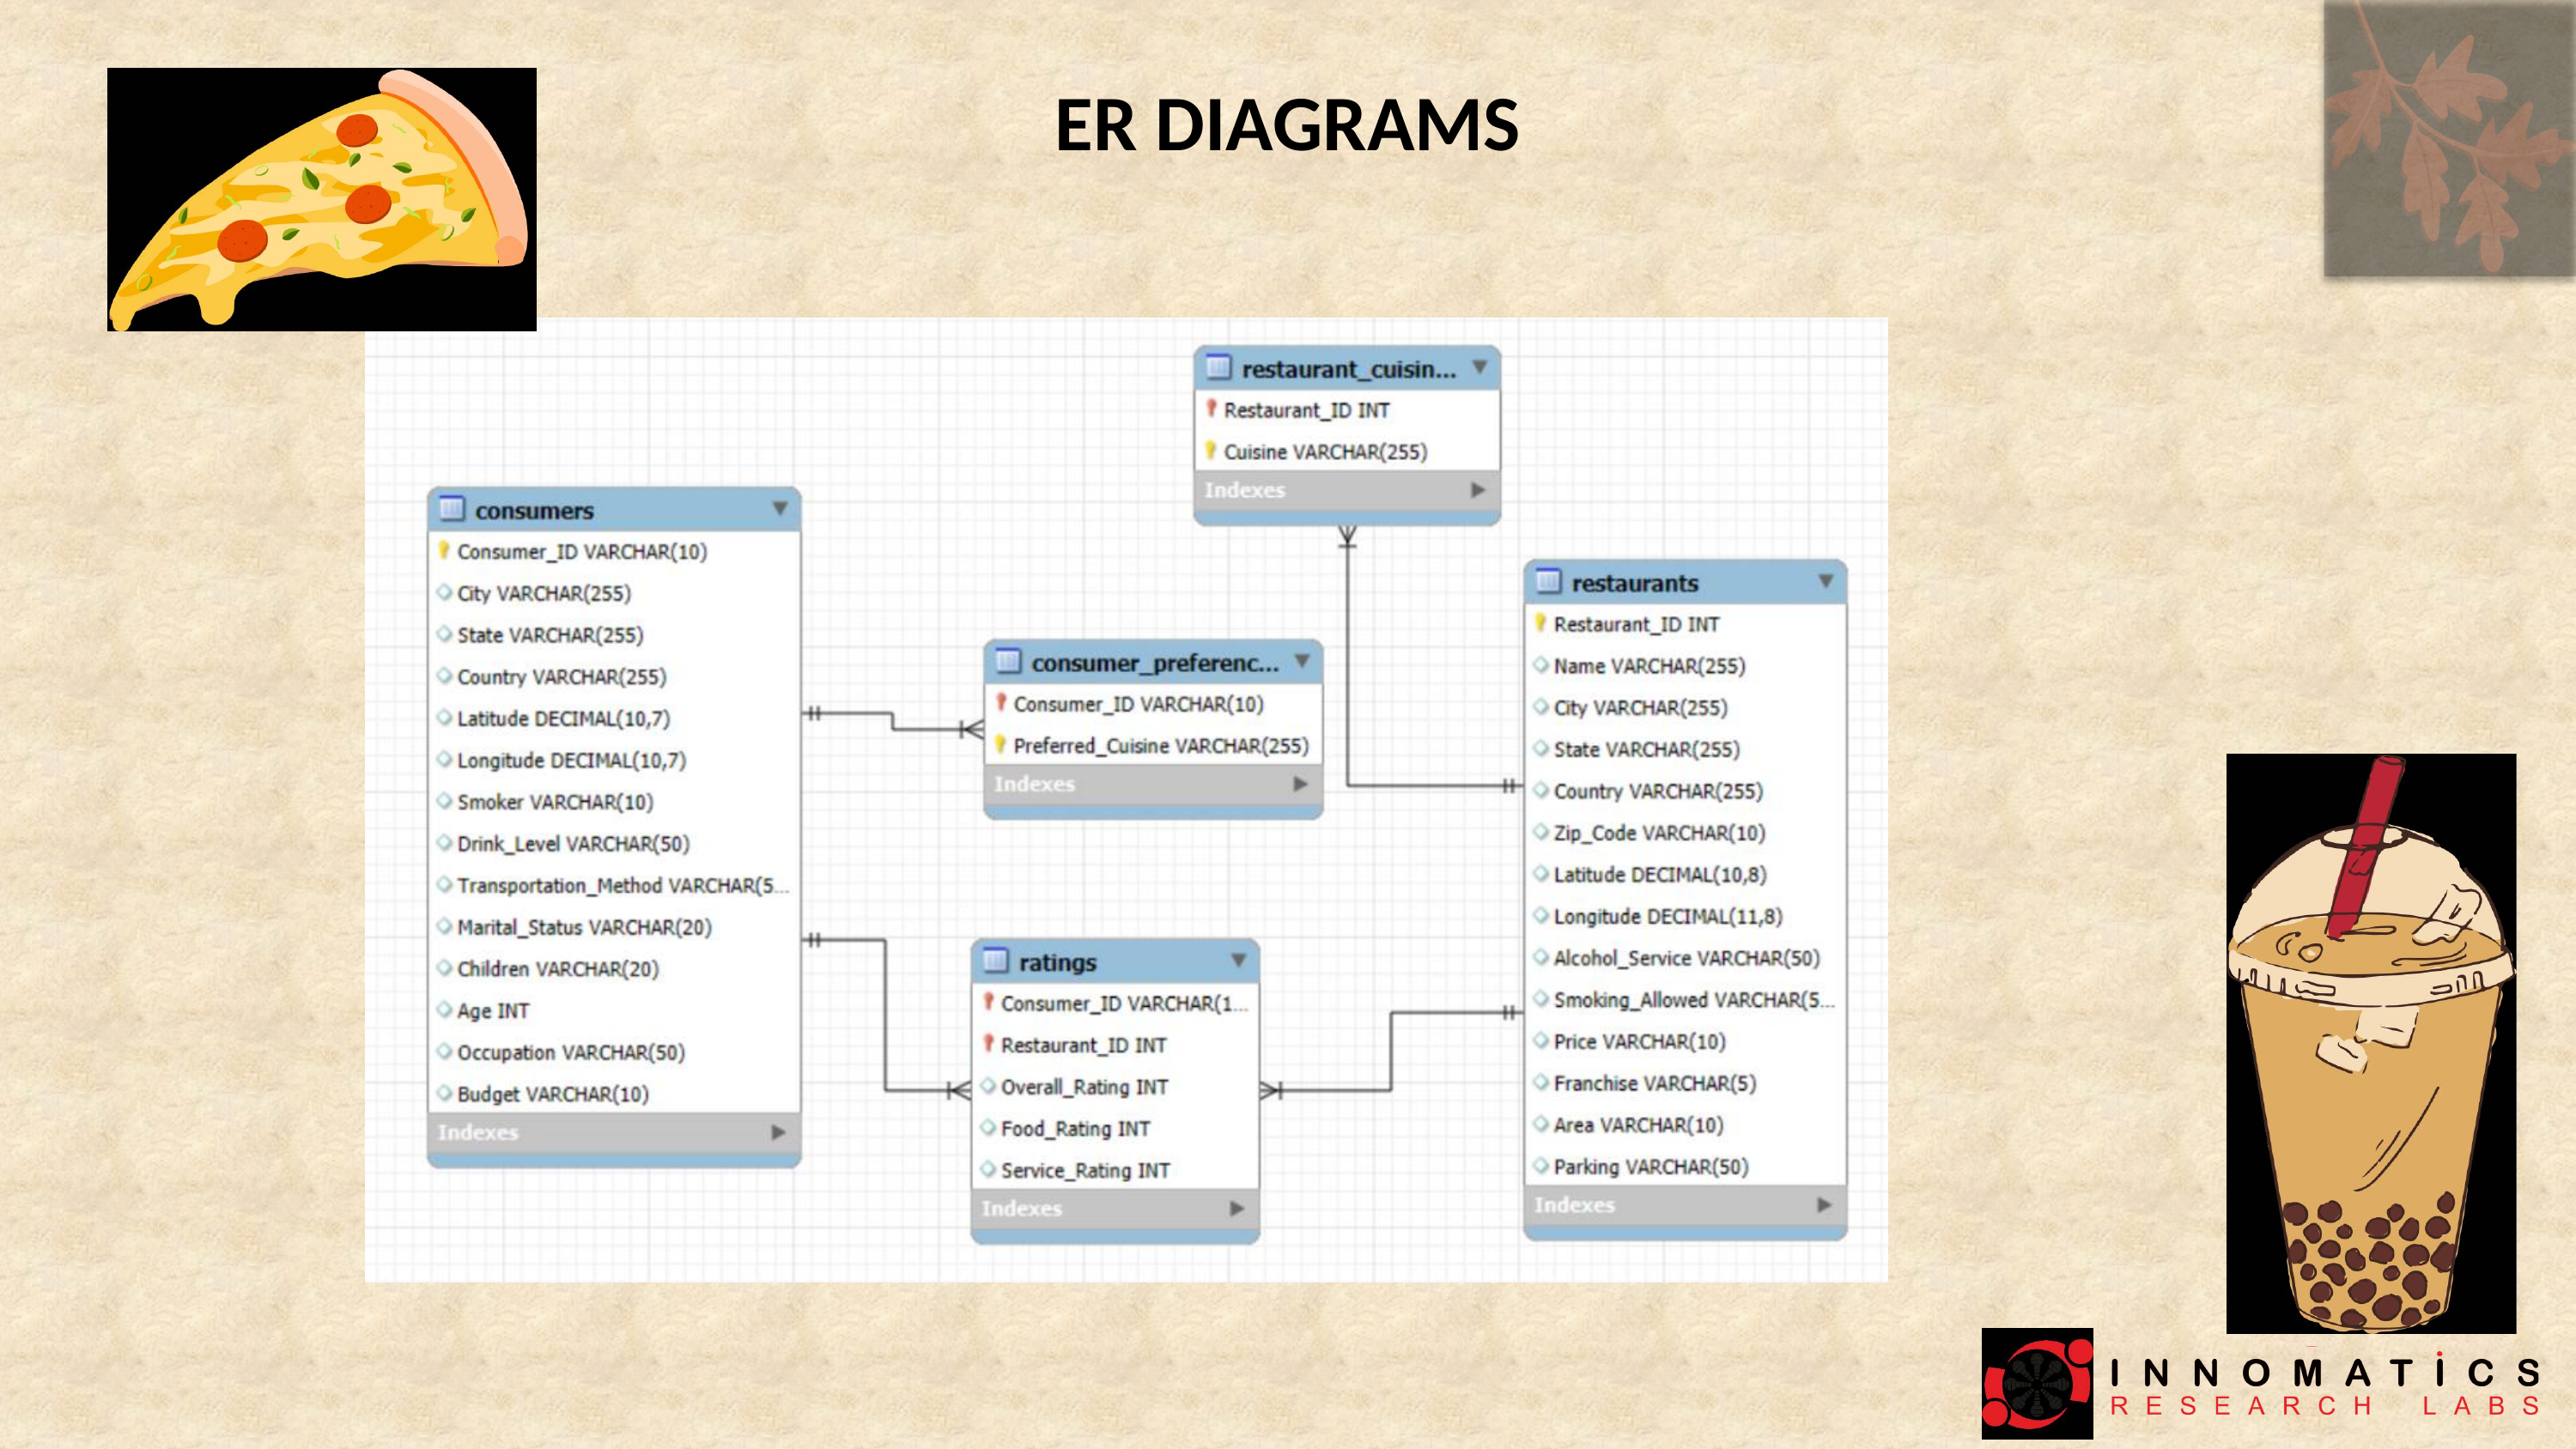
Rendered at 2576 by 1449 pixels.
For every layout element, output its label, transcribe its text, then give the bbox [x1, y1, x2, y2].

text_box [2324, 0, 2576, 276]
text_box [107, 68, 538, 331]
text_box [0, 0, 2576, 1449]
picture [1982, 1328, 2093, 1440]
text_box [2227, 754, 2517, 1334]
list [364, 317, 1888, 1283]
picture [2109, 1346, 2539, 1422]
title ER DIAGRAMS [64, 39, 2318, 200]
